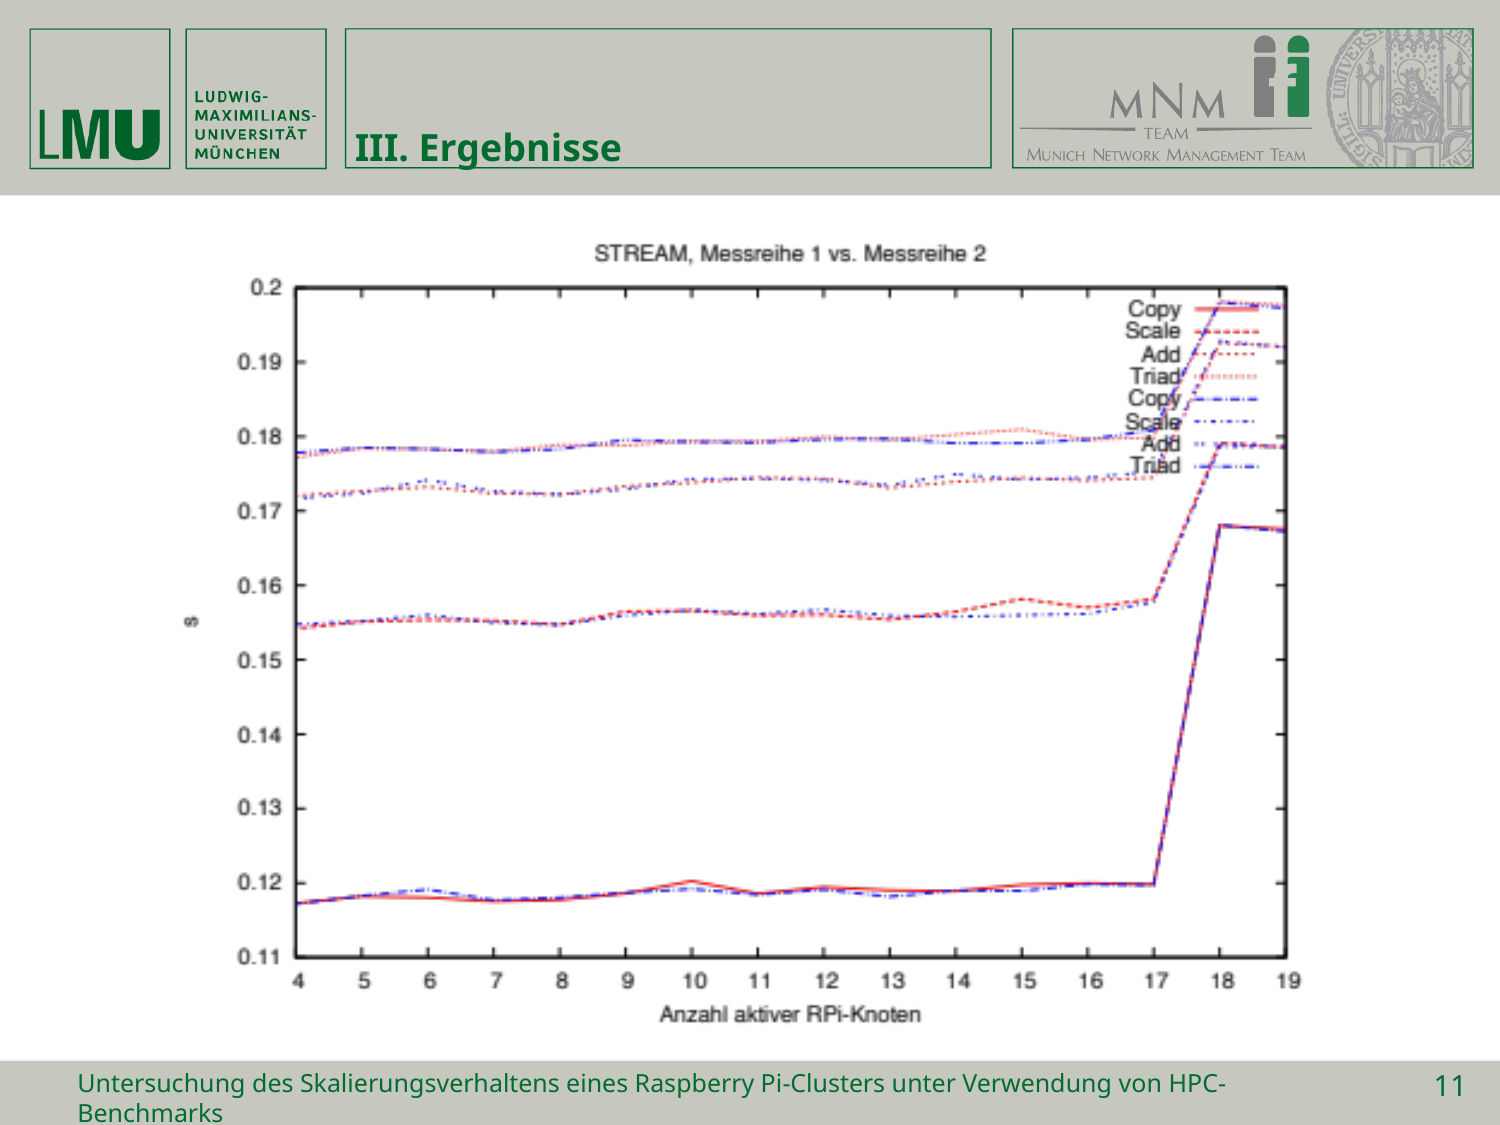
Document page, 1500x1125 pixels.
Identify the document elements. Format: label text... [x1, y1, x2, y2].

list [36, 220, 1460, 1026]
picture [0, 1059, 1500, 1125]
picture [0, 0, 1500, 196]
slide_number 11 [1352, 1059, 1483, 1108]
footer Untersuchung des Skalierungsverhaltens eines Raspberry Pi-Clusters unter Verwendung von HPC-Benchmarks [62, 1059, 1332, 1108]
title III. Ergebnisse [339, 101, 987, 178]
